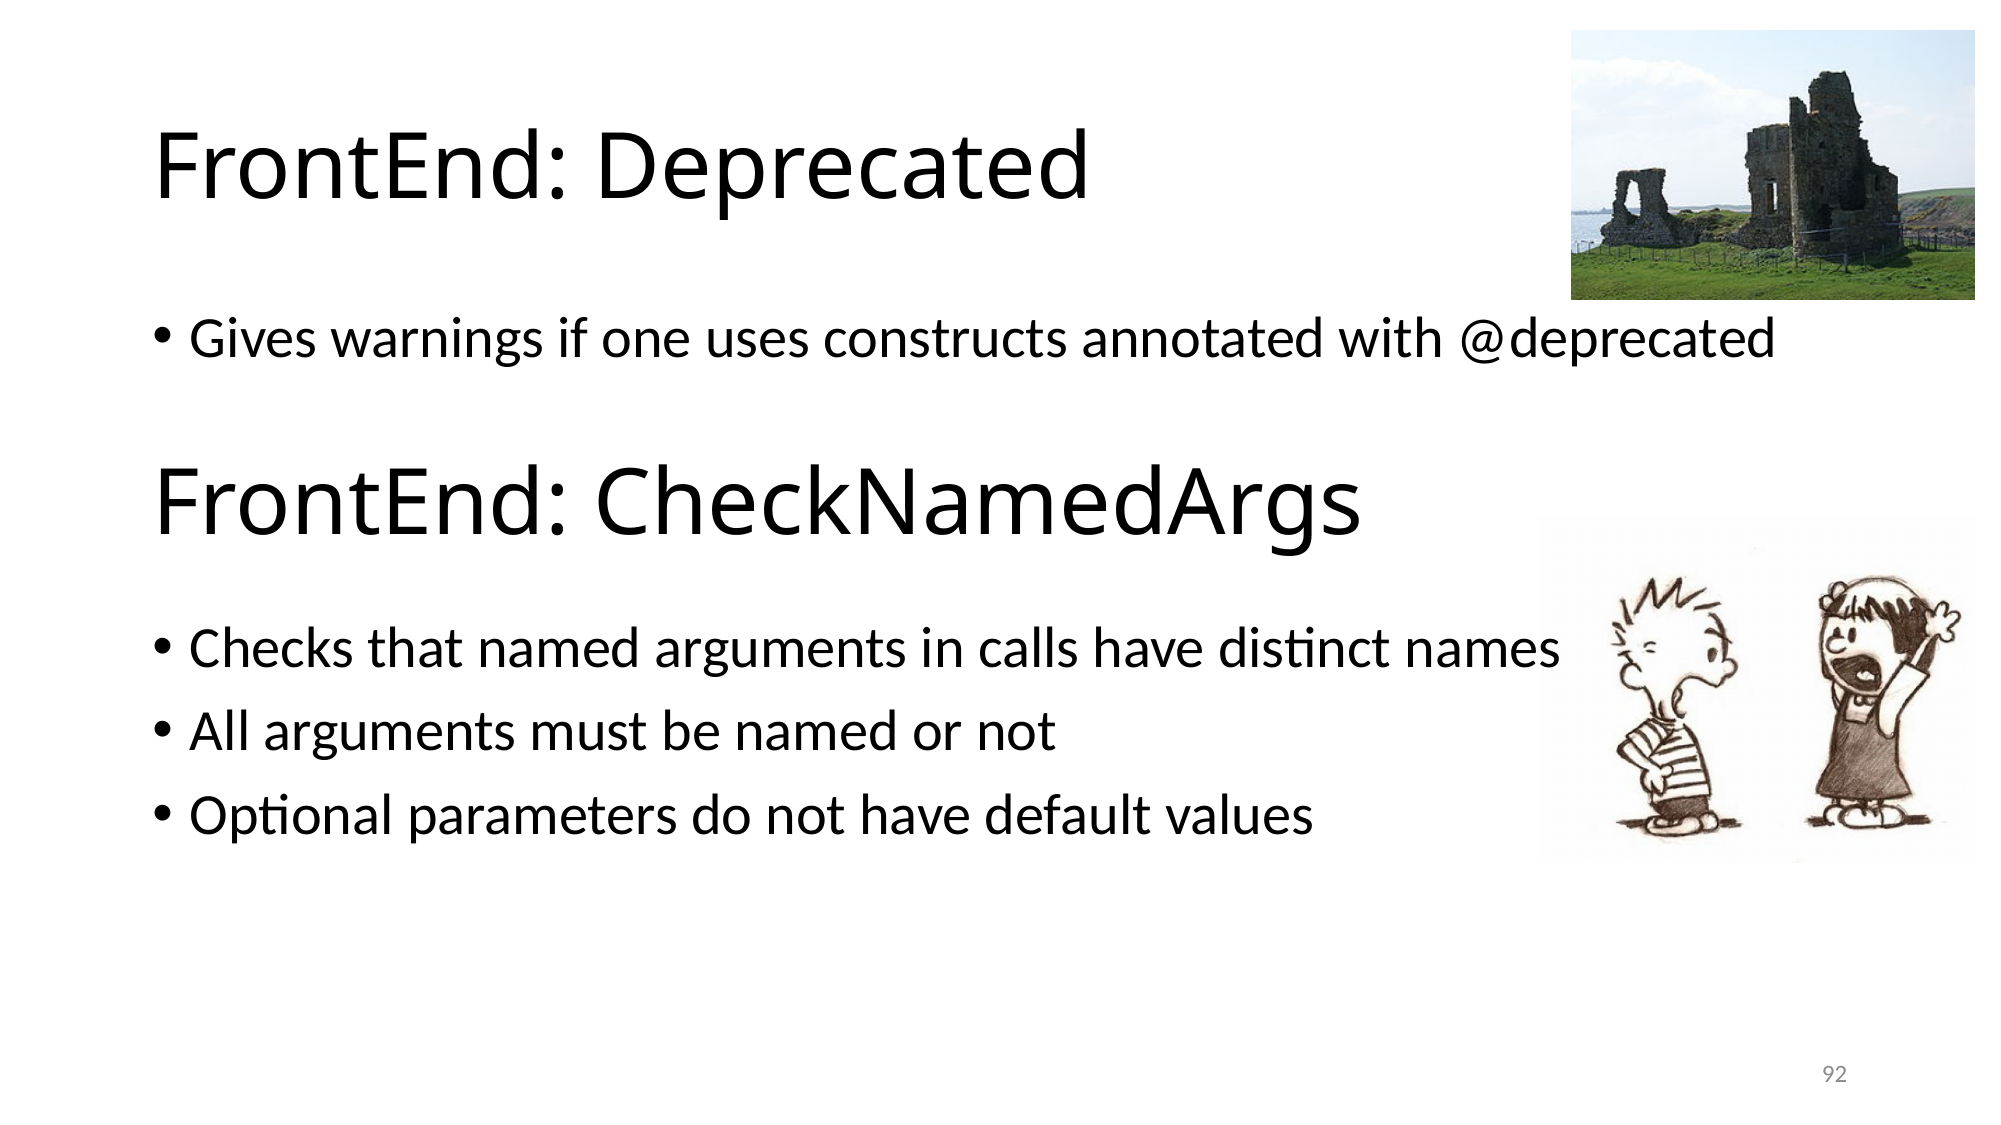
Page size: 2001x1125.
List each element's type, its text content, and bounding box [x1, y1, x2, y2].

picture [1571, 30, 1975, 300]
list Gives warnings if one uses constructs annotated with @deprecated [137, 299, 1863, 396]
picture [1537, 514, 1975, 863]
text_box Checks that named arguments in calls have distinct names All arguments must be named or not Optional parameters do not have default values [137, 609, 1863, 1066]
slide_number 92 [1412, 1066, 1863, 1103]
text_box FrontEnd: CheckNamedArgs [137, 396, 1863, 609]
title FrontEnd: Deprecated [137, 59, 1571, 278]
